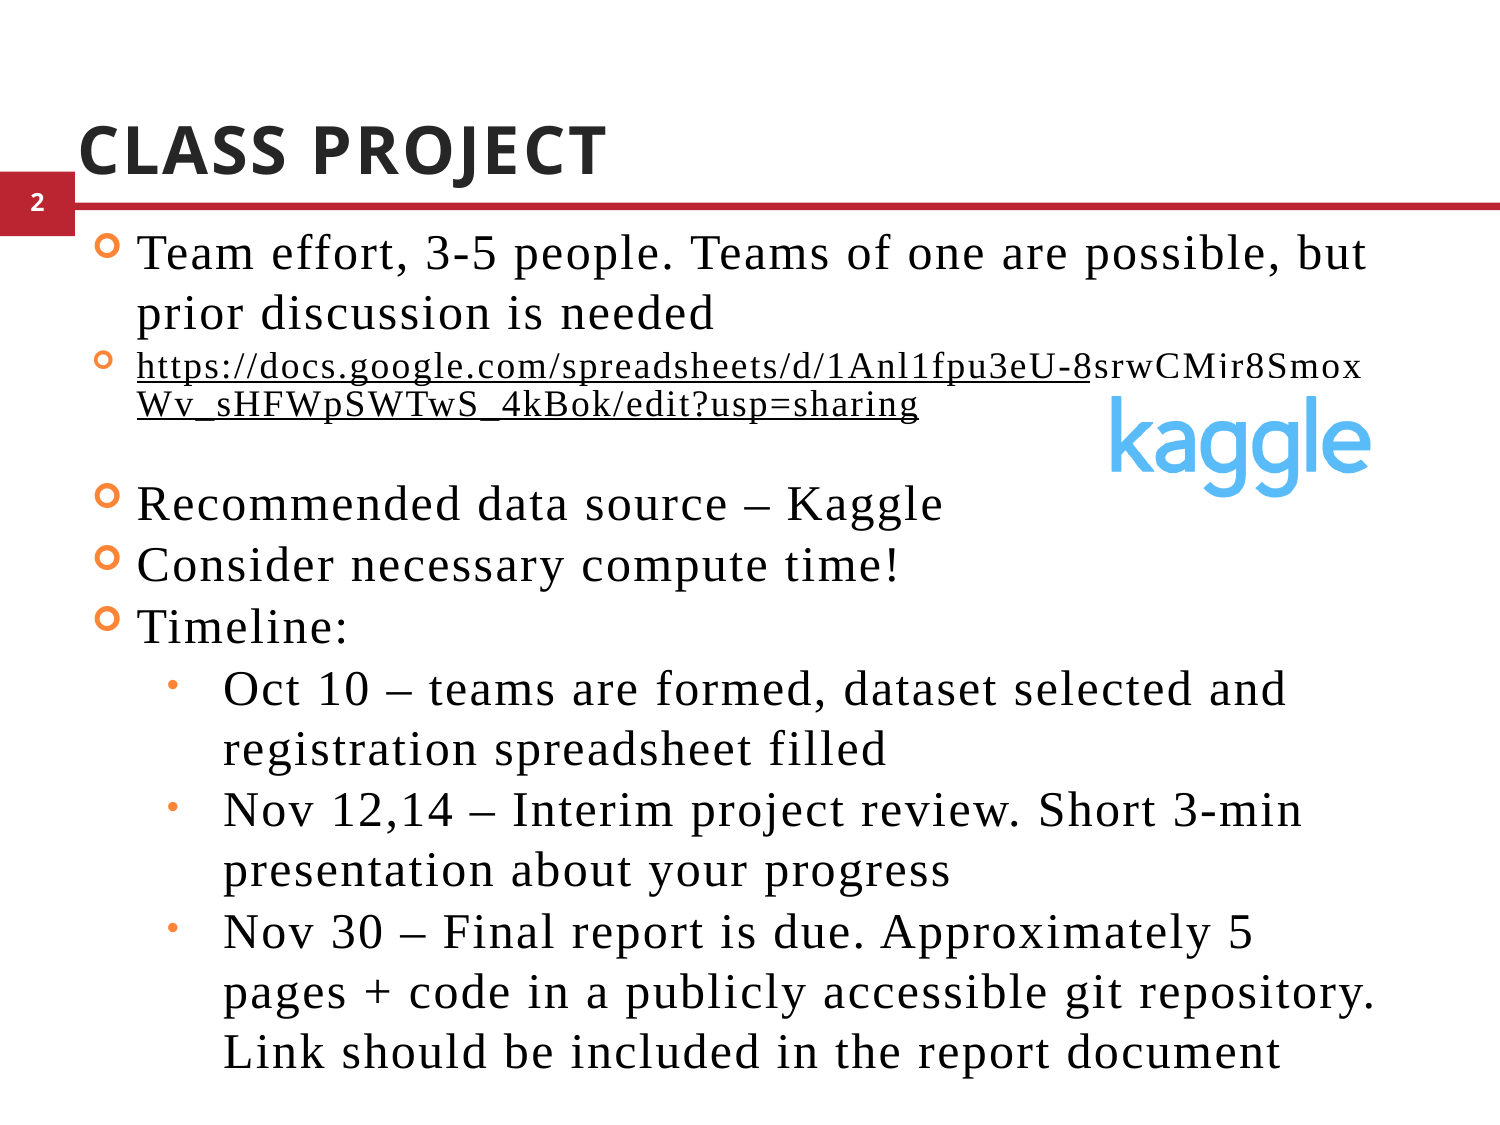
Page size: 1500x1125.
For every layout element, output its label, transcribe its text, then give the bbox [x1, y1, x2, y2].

text_box Team effort, 3-5 people. Teams of one are possible, but prior discussion is needed https://docs.google.com/spreadsheets/d/1Anl1fpu3eU-8srwCMjr8SmoxWv_sHFWpSWTwS_4kBok/edit?usp=sharing Recommended data source – Kaggle Consider necessary compute time! Timeline: Oct 10 – teams are formed, dataset selected and registration spreadsheet filled Nov 12,14 – Interim project review. Short 3-min presentation about your progress Nov 30 – Final report is due. Approximately 5 pages + code in a publicly accessible git repository. Link should be included in the report document [74, 212, 1403, 1108]
title Class Project [75, 0, 1425, 188]
picture [1089, 377, 1385, 511]
